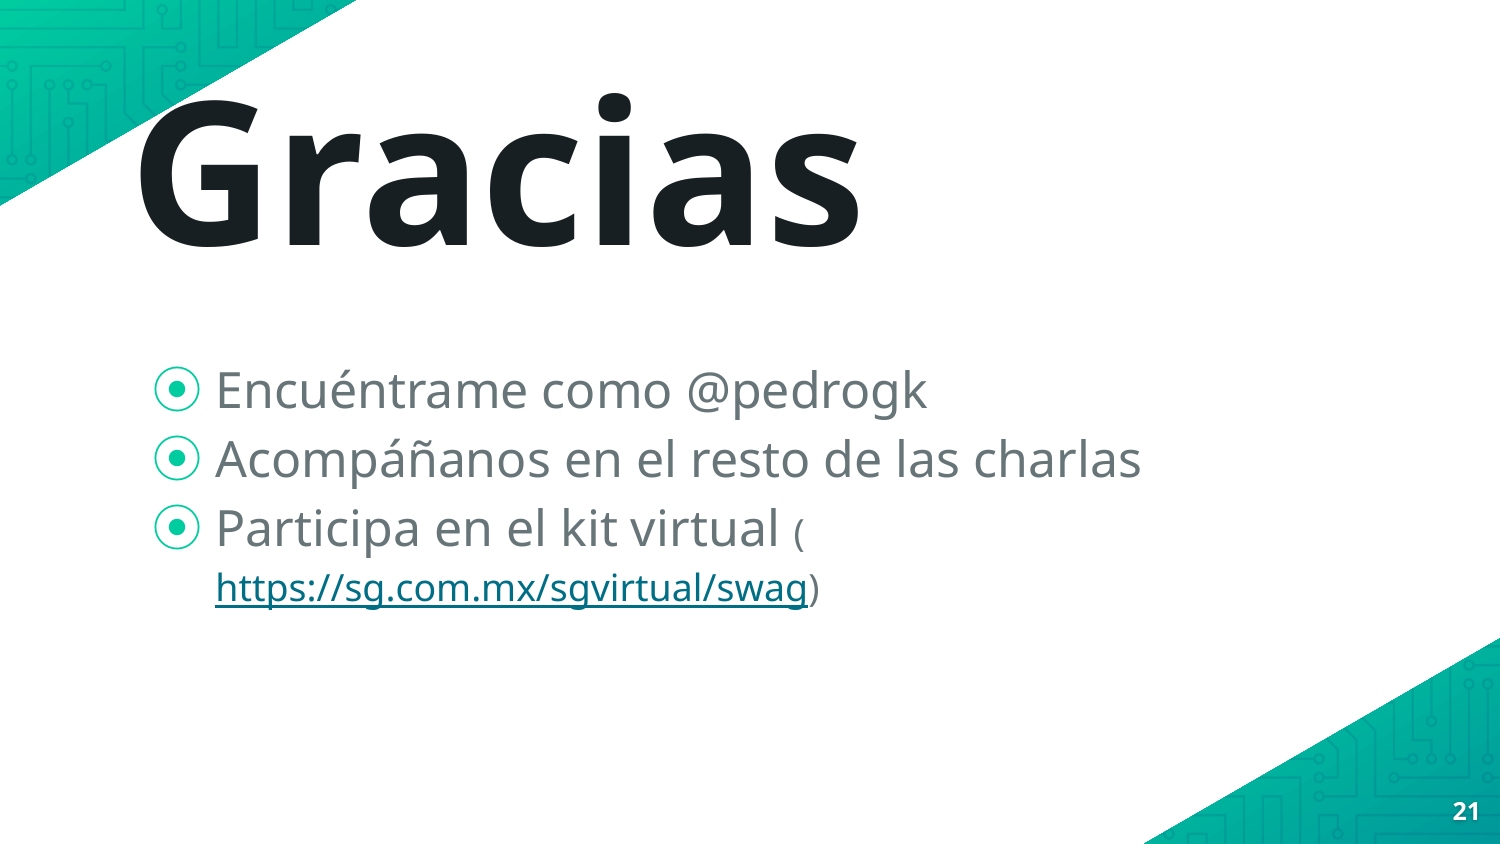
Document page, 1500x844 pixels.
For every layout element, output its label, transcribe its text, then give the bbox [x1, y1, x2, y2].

subtitle Encuéntrame como @pedrogk Acompáñanos en el resto de las charlas Participa en el kit virtual (https://sg.com.mx/sgvirtual/swag) [140, 268, 1158, 655]
title Gracias [129, 72, 1184, 263]
slide_number ‹#› [1391, 779, 1482, 844]
